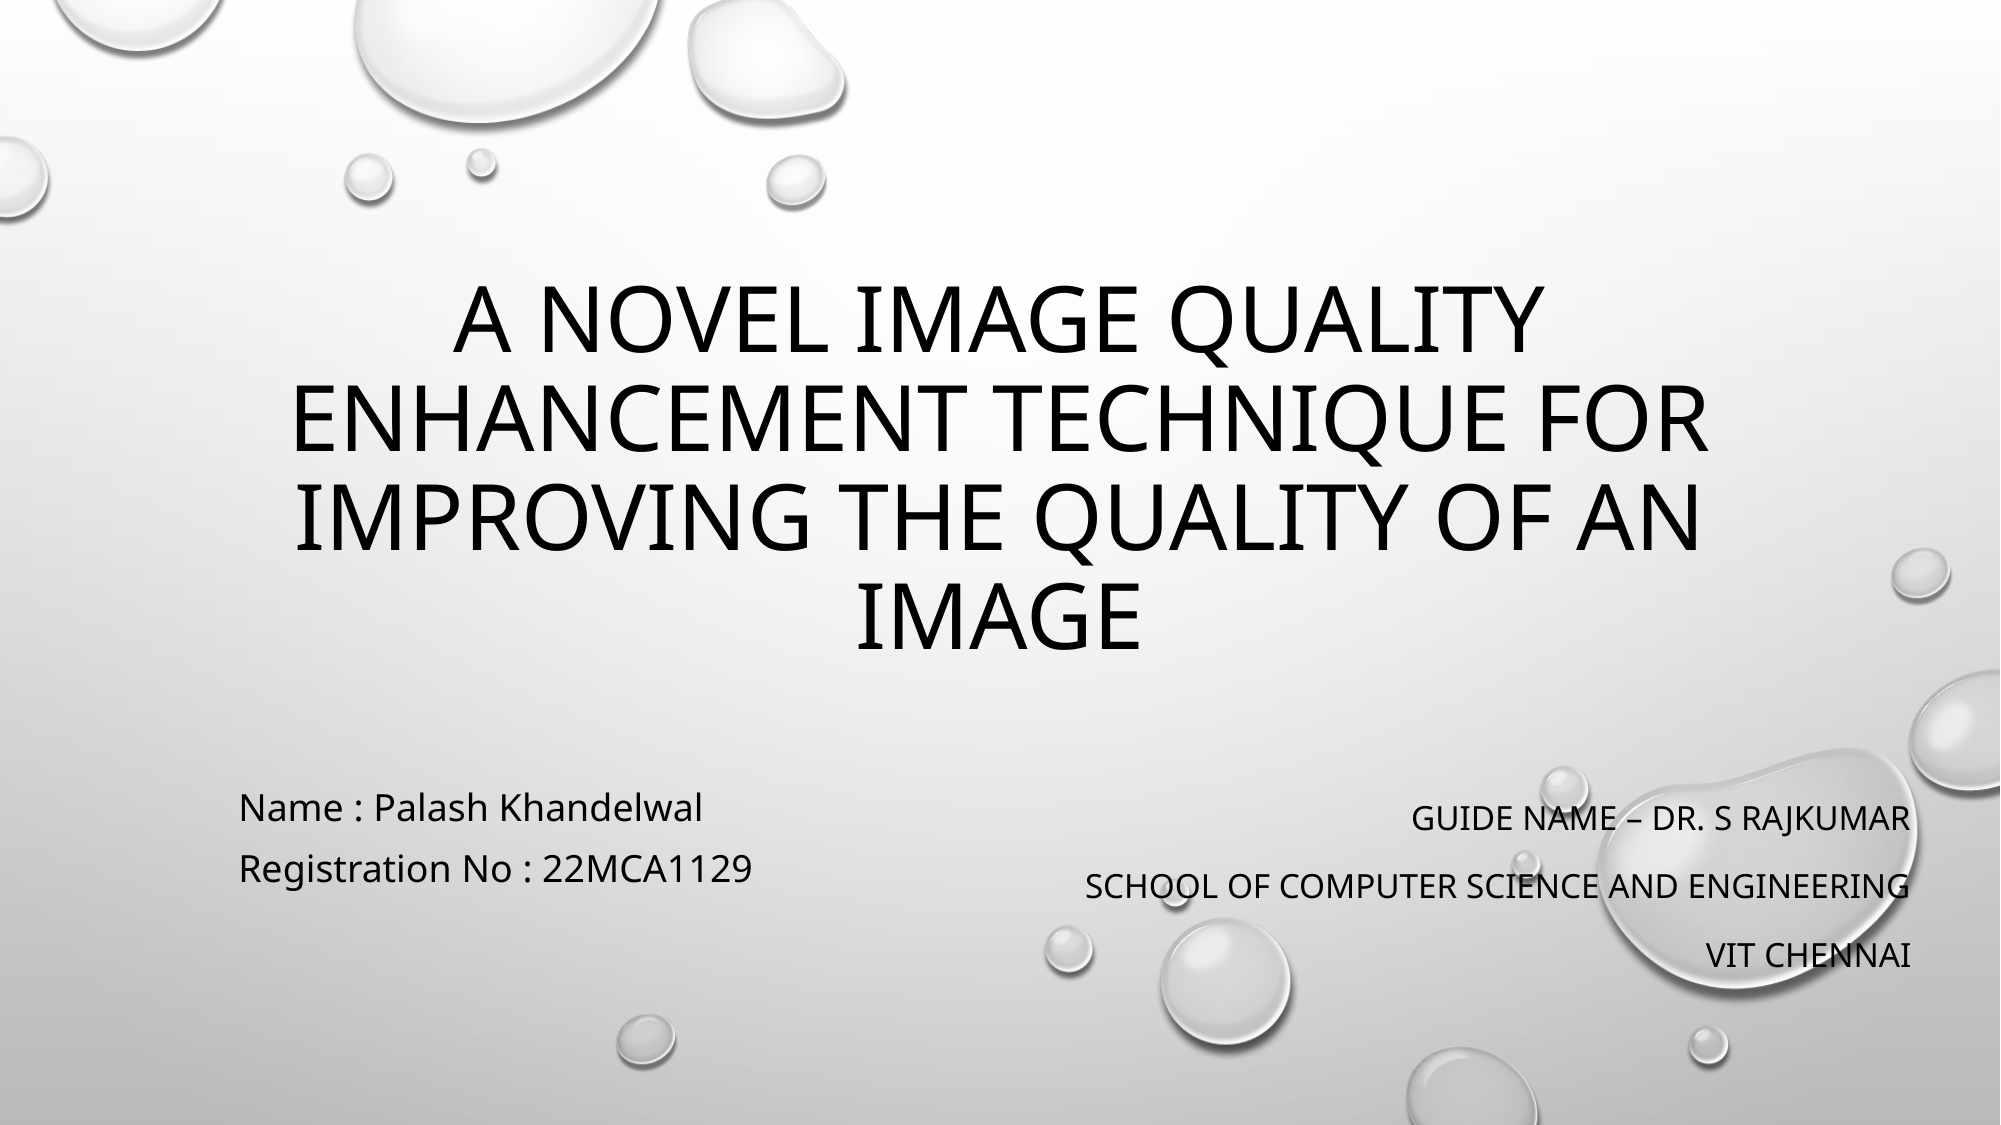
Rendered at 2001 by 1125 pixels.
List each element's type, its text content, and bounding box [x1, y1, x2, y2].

text_box Name : Palash Khandelwal Registration No : 22MCA1129 [38, 781, 1539, 1053]
picture [0, 0, 2000, 1125]
title A NOVEL IMAGE QUALITY ENHANCEMENT TECHNIQUE FOR IMPROVING THE QUALITY OF AN IMAGE [239, 448, 1761, 677]
subtitle Guide Name – Dr. S Rajkumar School of Computer Science and Engineering VIT Chennai [1539, 781, 1927, 1053]
